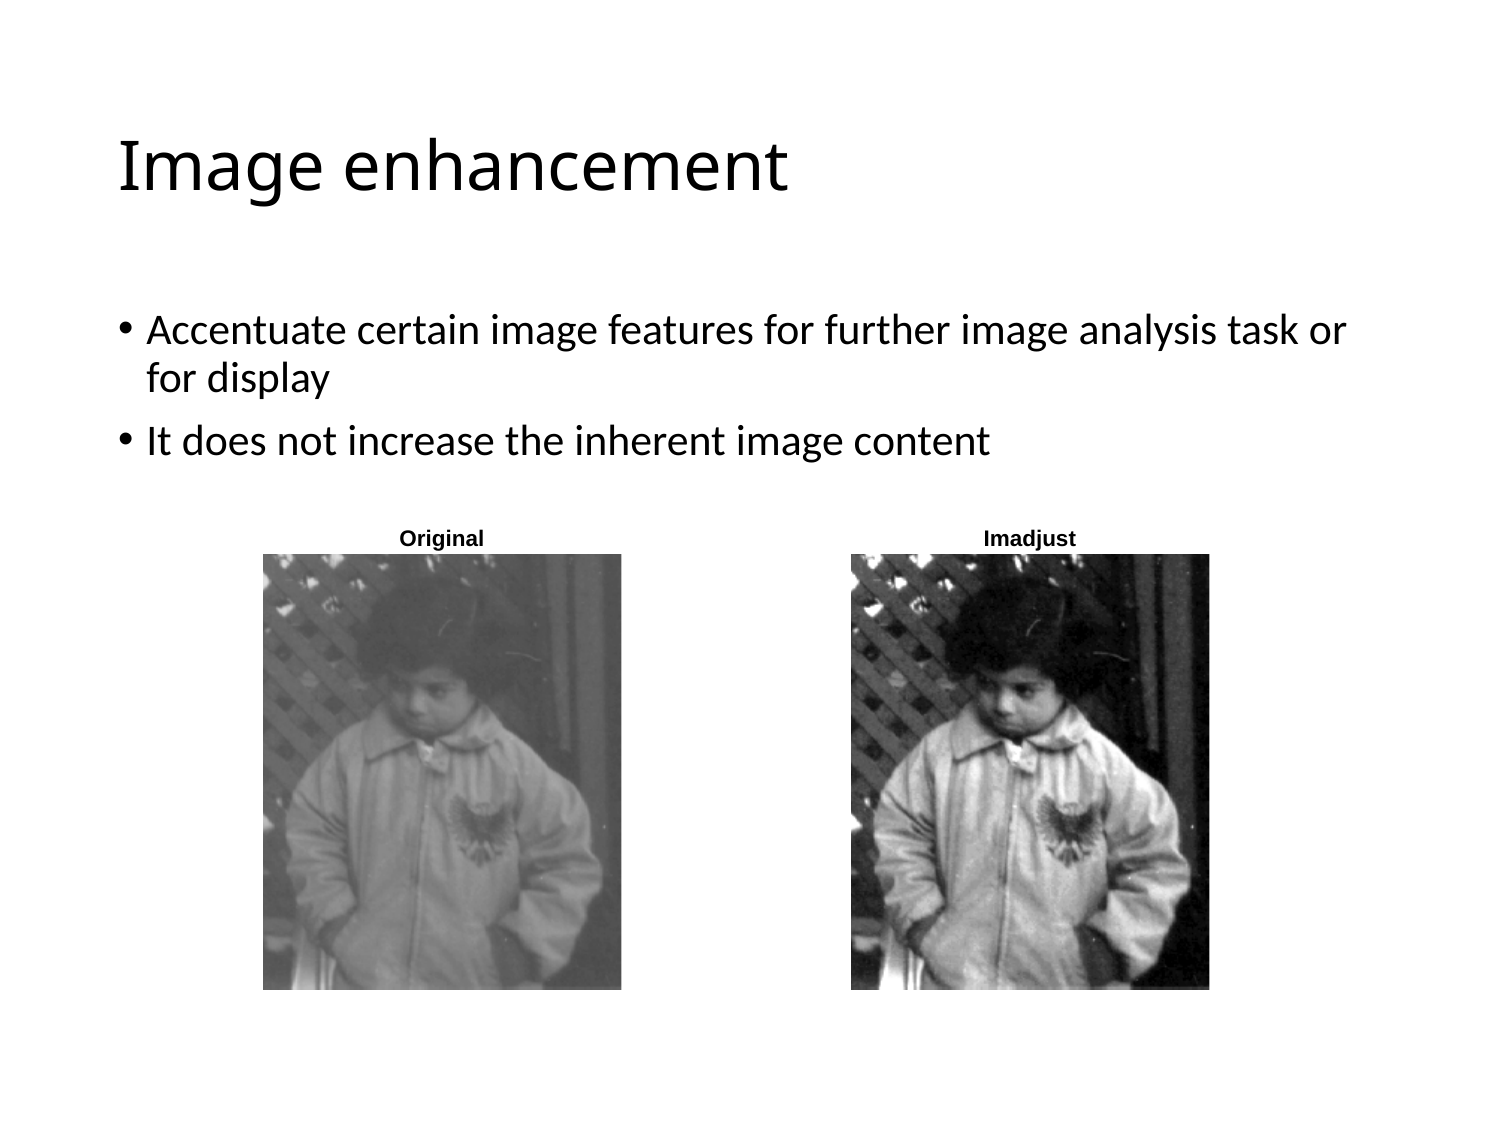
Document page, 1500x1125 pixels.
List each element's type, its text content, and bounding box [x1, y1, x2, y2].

list Accentuate certain image features for further image analysis task or for display It does not increase the inherent image content [103, 299, 1397, 1014]
picture [132, 512, 1338, 1088]
title Image enhancement [103, 59, 1397, 278]
